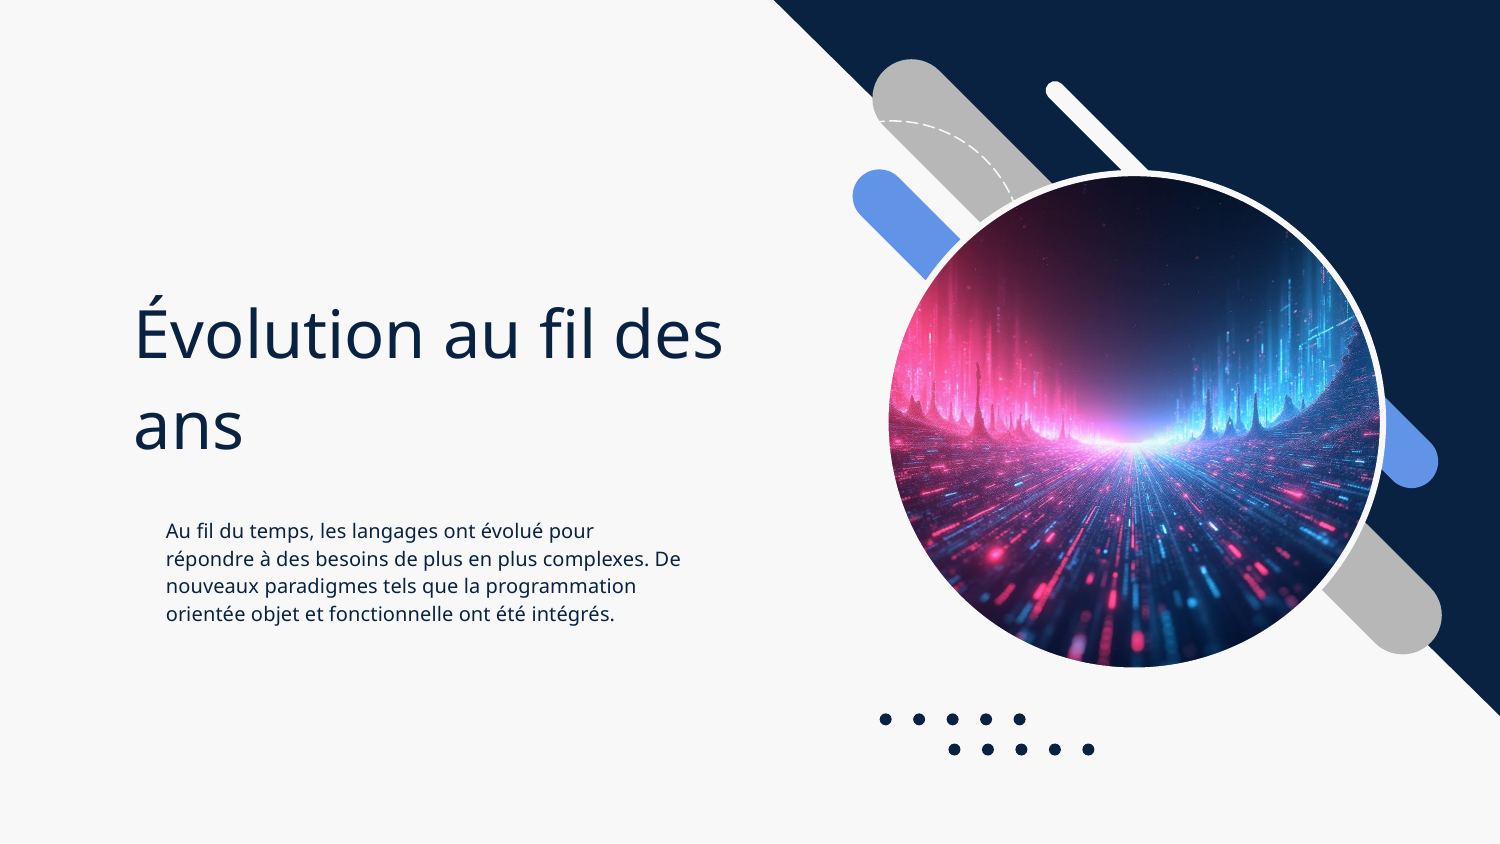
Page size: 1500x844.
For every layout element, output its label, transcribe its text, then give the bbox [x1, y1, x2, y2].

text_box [761, 0, 1500, 717]
title Évolution au fil des ans [118, 200, 761, 485]
subtitle Au fil du temps, les langages ont évolué pour répondre à des besoins de plus en plus complexes. De nouveaux paradigmes tels que la programmation orientée objet et fonctionnelle ont été intégrés. [116, 498, 700, 647]
